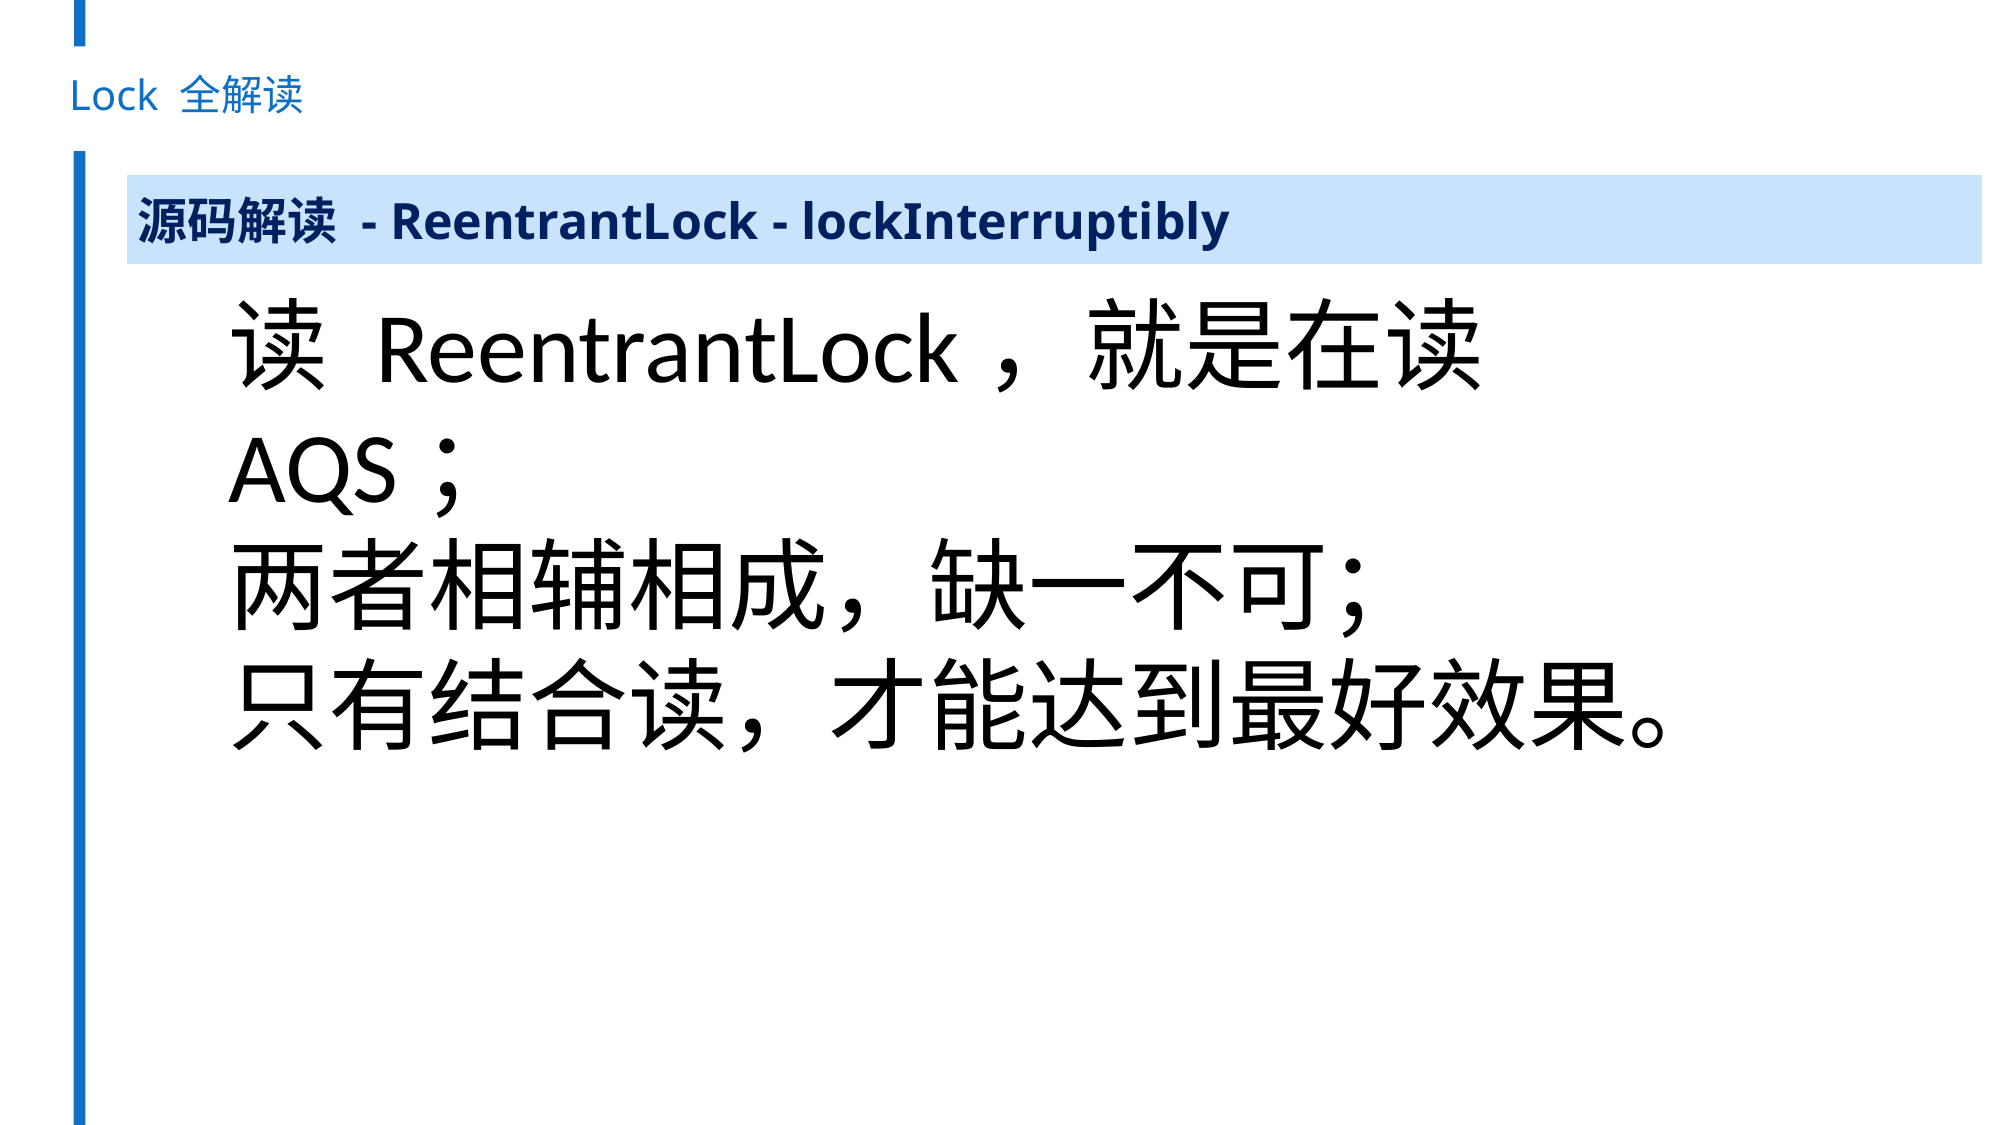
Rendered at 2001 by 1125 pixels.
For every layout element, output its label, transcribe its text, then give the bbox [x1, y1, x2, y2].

picture [489, 175, 1982, 264]
text_box 读 ReentrantLock，就是在读 AQS； 两者相辅相成，缺一不可； 只有结合读，才能达到最好效果。 [489, 275, 1786, 770]
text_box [69, 0, 489, 1125]
